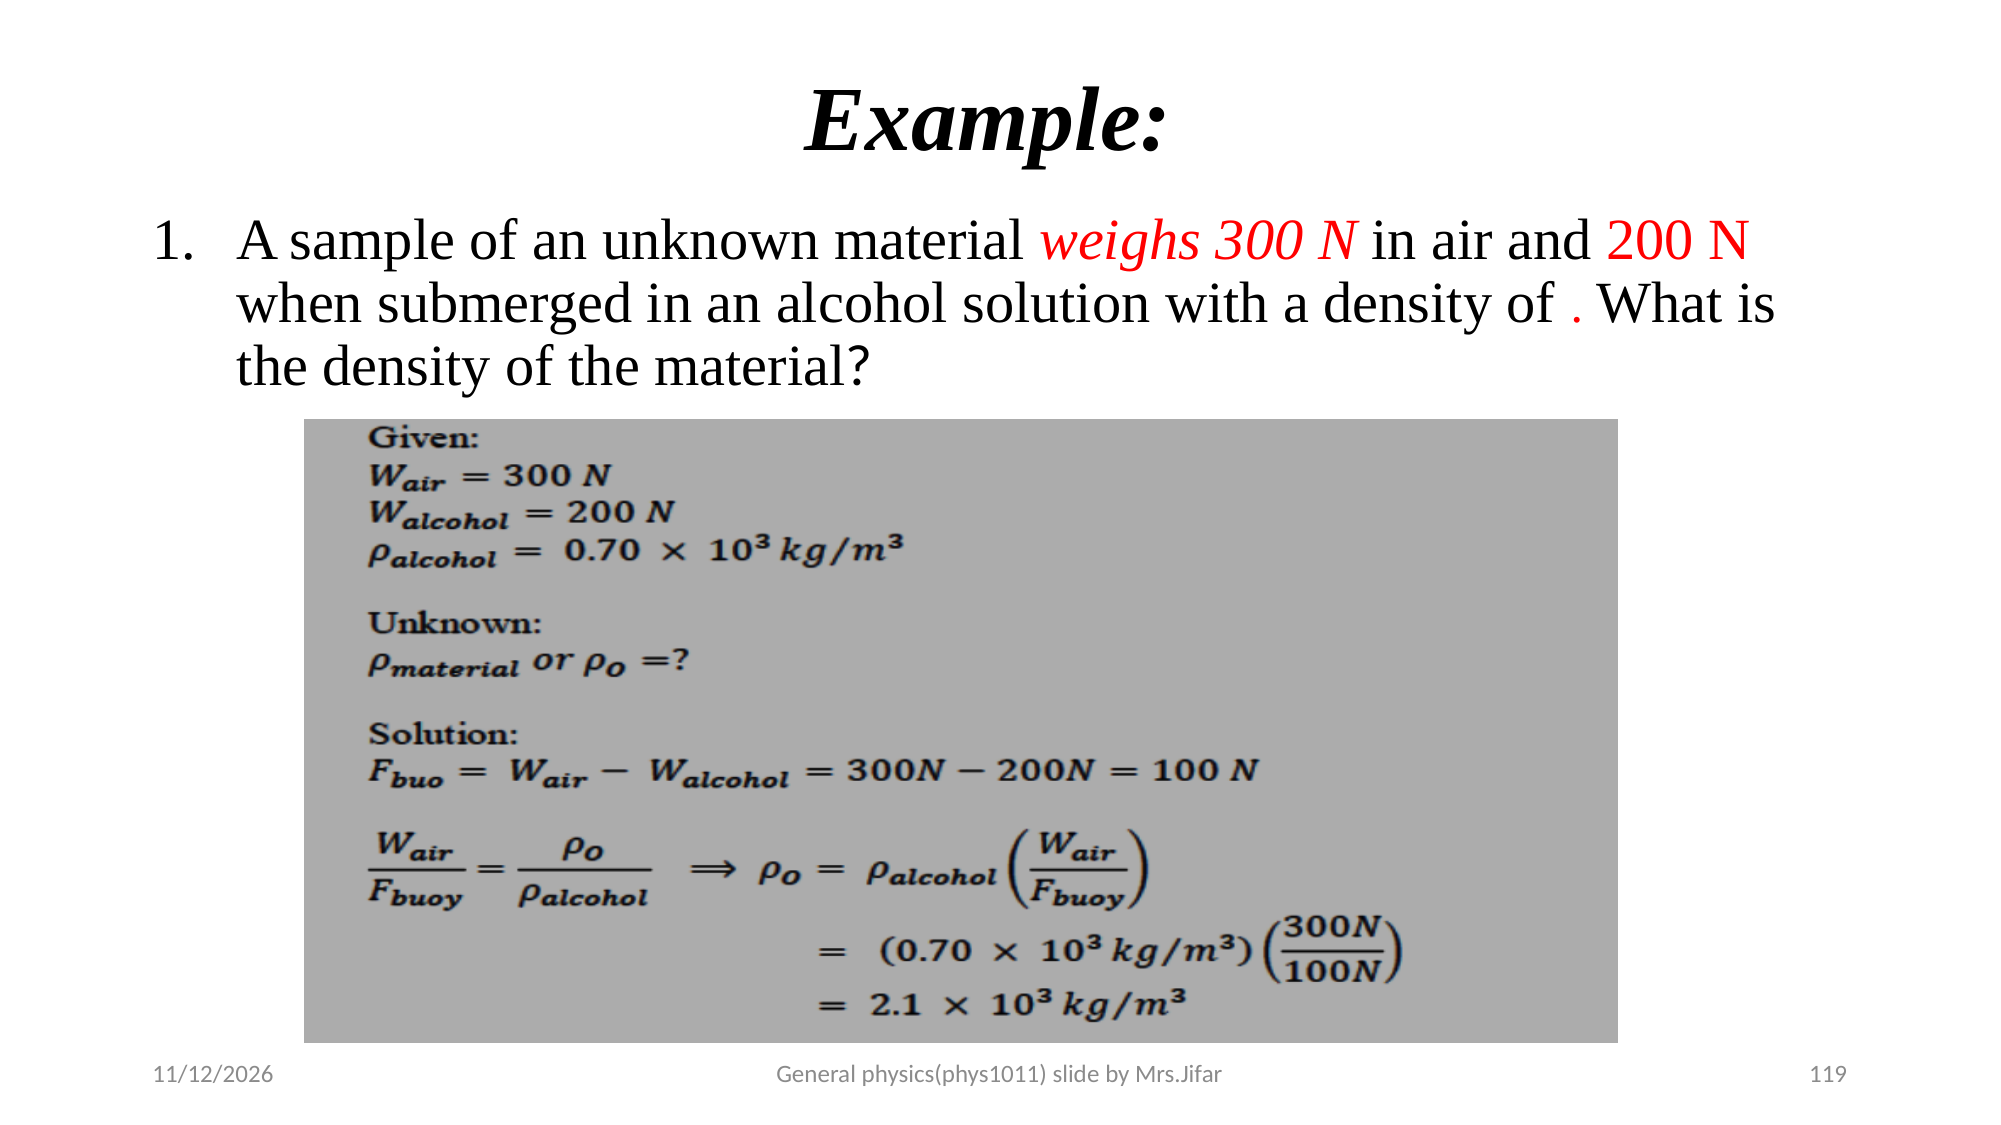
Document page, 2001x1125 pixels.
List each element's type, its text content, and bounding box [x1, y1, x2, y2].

title Example: [137, 59, 1863, 183]
picture [304, 419, 1618, 1043]
footer General physics(phys1011) slide by Mrs.Jifar [662, 1043, 1338, 1103]
slide_number 13-Jan-20 [137, 1042, 588, 1103]
slide_number 119 [1412, 1042, 1863, 1103]
